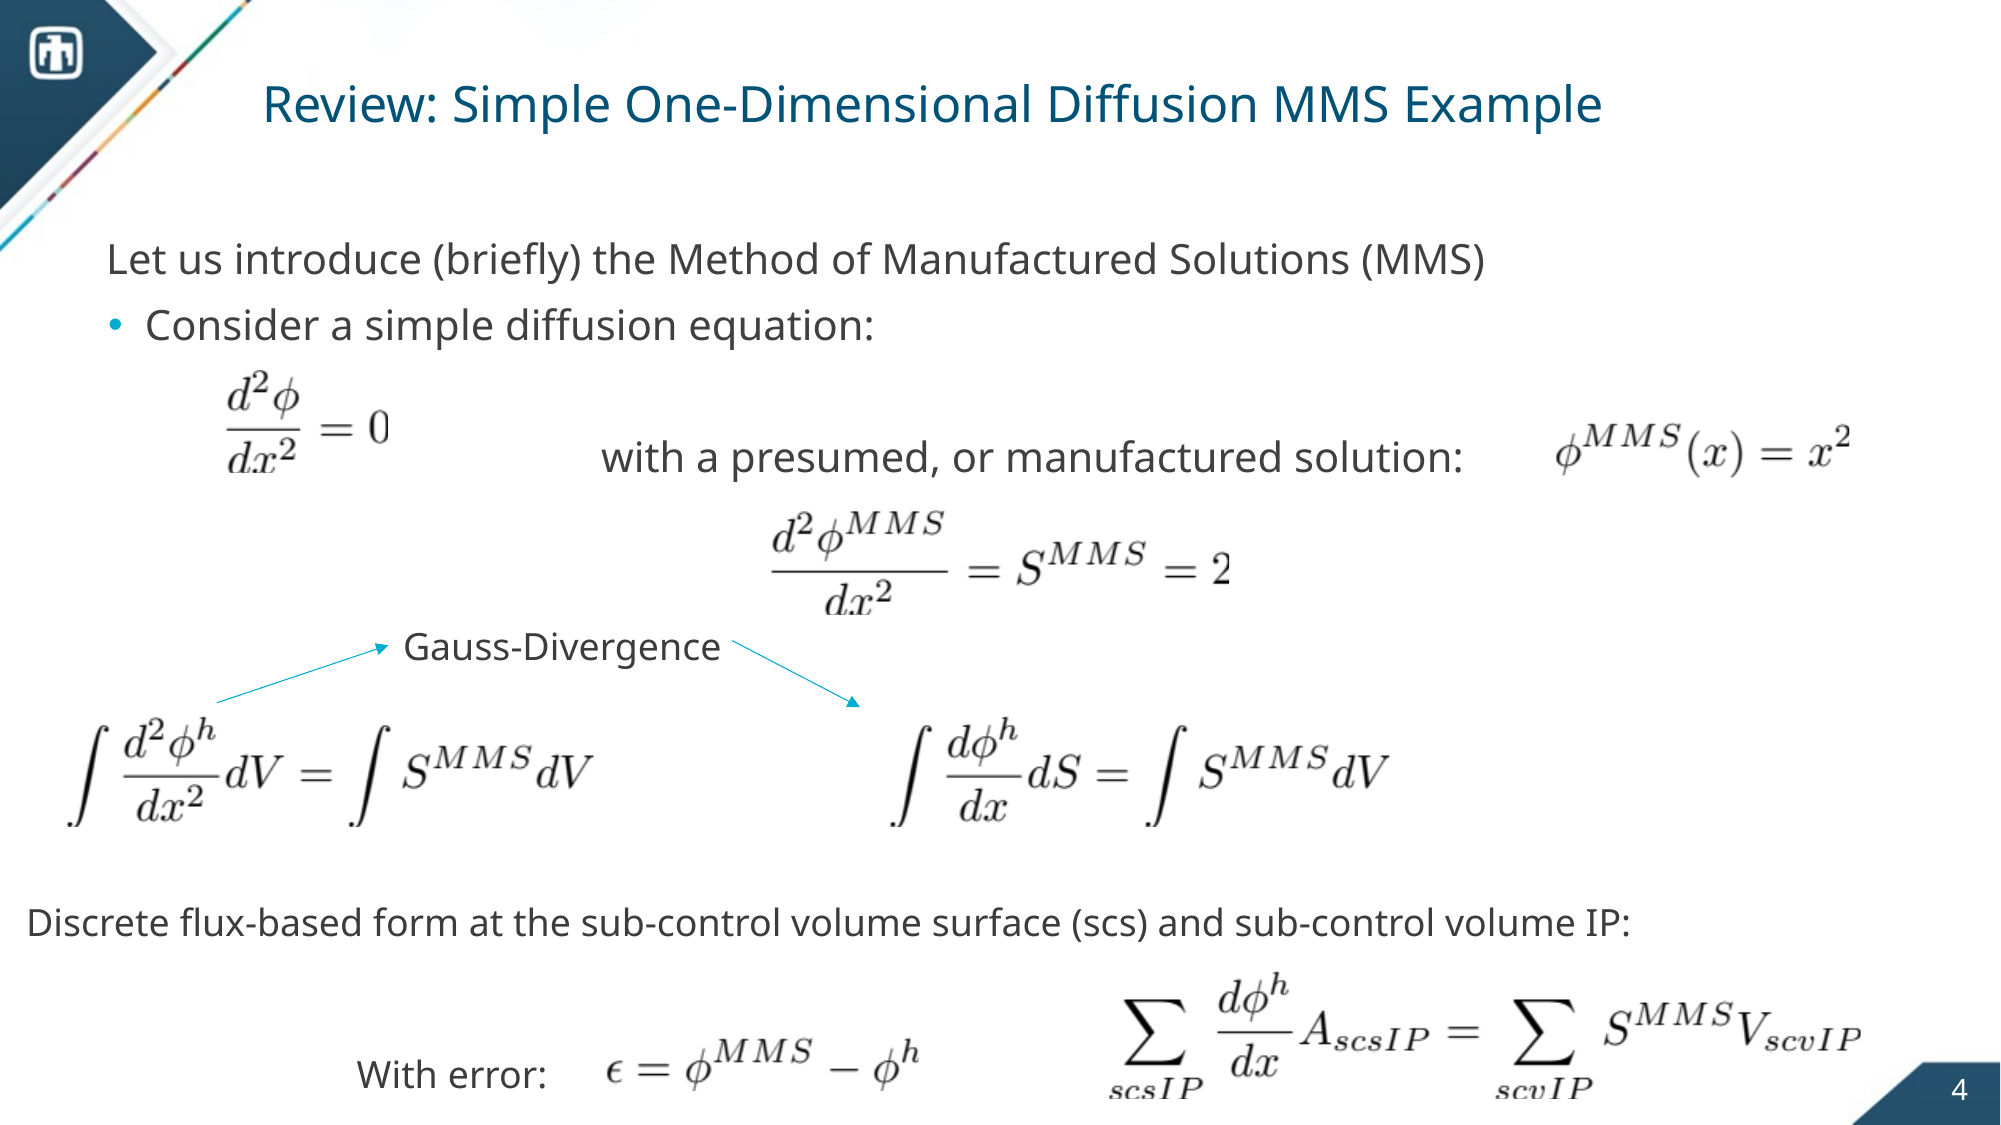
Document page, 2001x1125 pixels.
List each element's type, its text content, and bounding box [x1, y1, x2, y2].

text_box Gauss-Divergence [388, 615, 737, 676]
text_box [732, 640, 860, 708]
text_box With error: [341, 1044, 563, 1104]
slide_number 4 [1919, 1061, 2000, 1122]
picture [0, 0, 2001, 1125]
list Let us introduce (briefly) the Method of Manufactured Solutions (MMS) Consider a simple diffusion equation: with a presumed, or manufactured solution: [106, 231, 1919, 988]
text_box Discrete flux-based form at the sub-control volume surface (scs) and sub-control volume IP: [11, 892, 1648, 952]
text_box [216, 645, 398, 703]
title Review: Simple One-Dimensional Diffusion MMS Example [262, 42, 1919, 170]
